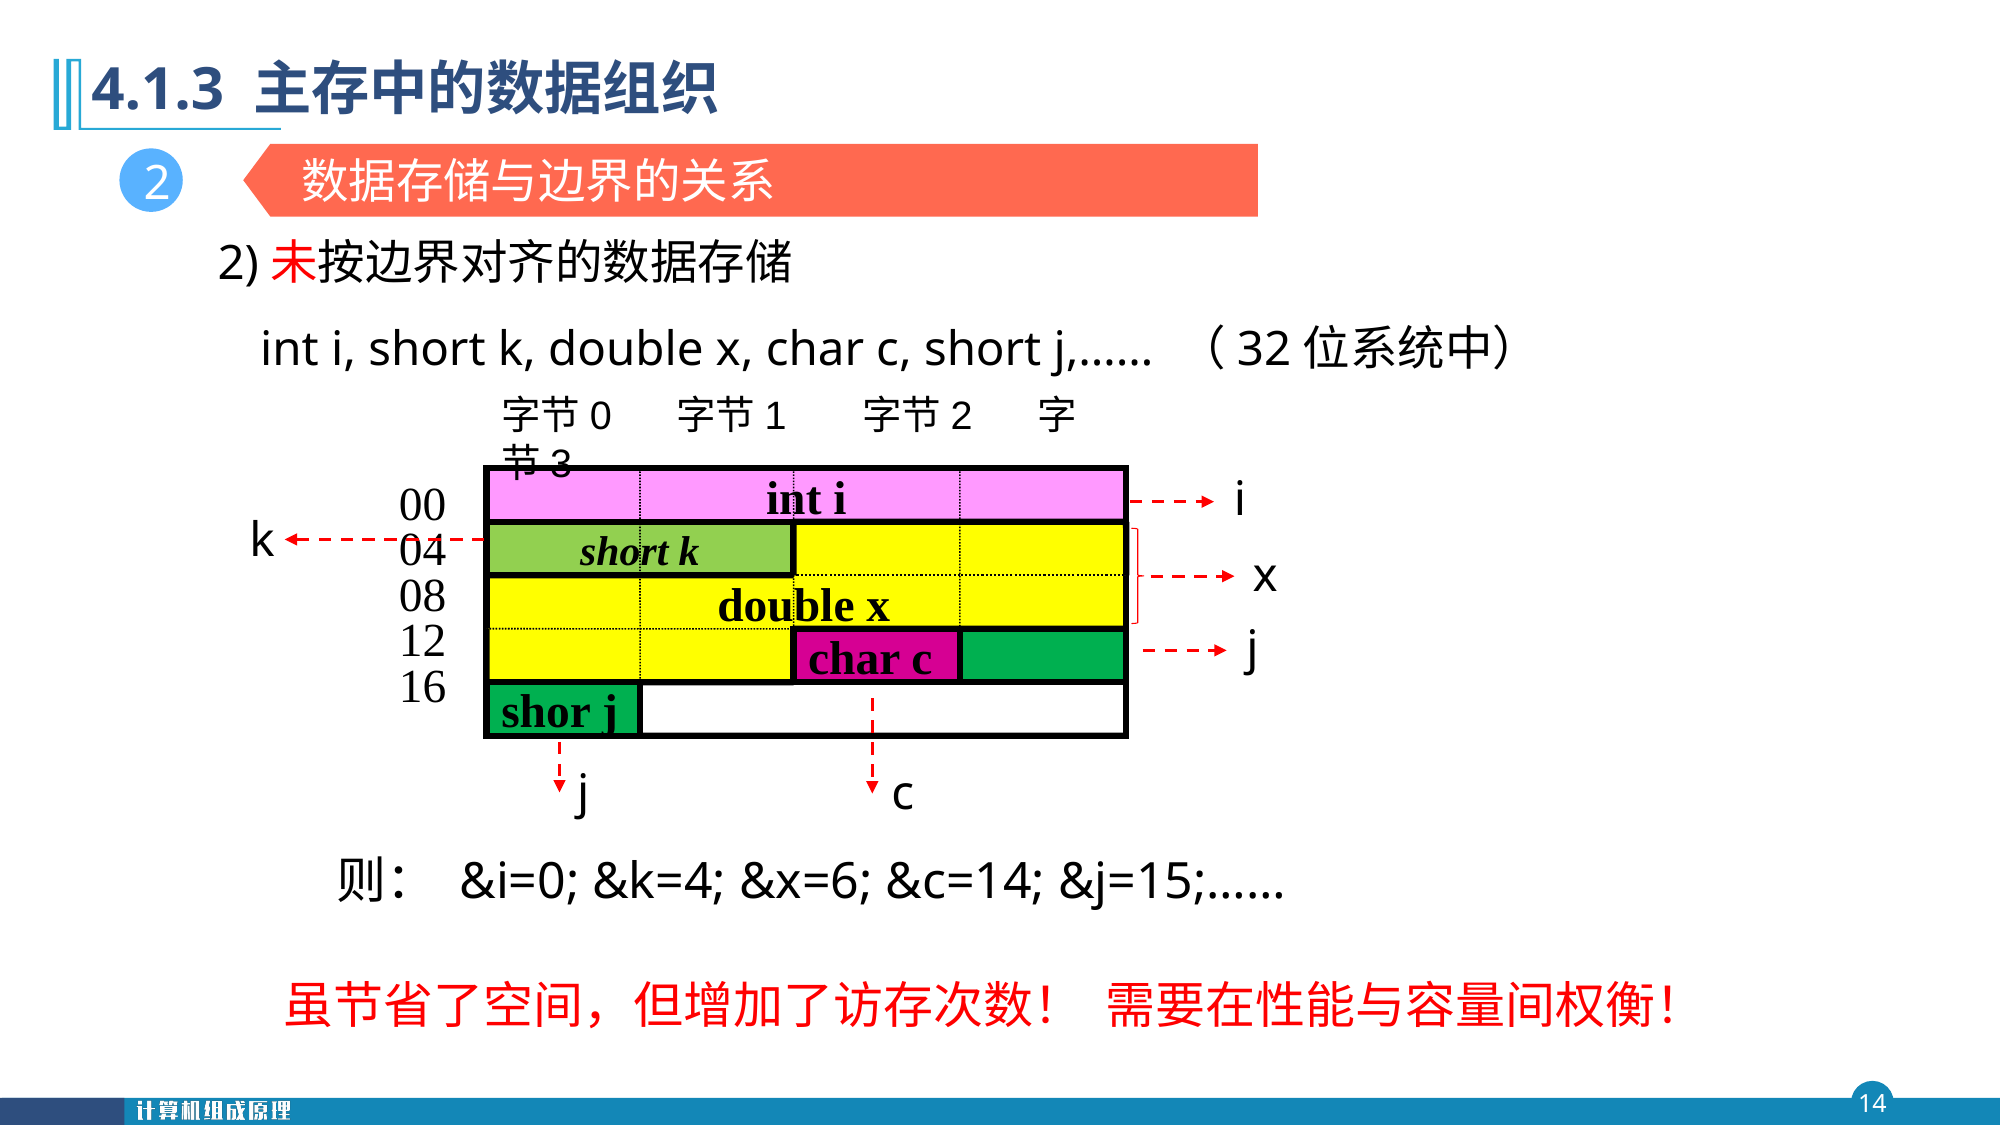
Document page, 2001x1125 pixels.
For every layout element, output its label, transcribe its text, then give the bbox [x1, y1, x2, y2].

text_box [384, 383, 1127, 753]
text_box 则： &i=0; &k=4; &x=6; &c=14; &j=15;…… [303, 844, 1451, 913]
text_box 虽节省了空间，但增加了访存次数！ 需要在性能与容量间权衡！ [273, 948, 1802, 1038]
title 4.1.3 主存中的数据组织 [76, 40, 1161, 142]
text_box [872, 698, 937, 828]
text_box 第四 章 [28, 22, 370, 95]
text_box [1129, 461, 1279, 534]
text_box 2)未按边界对齐的数据存储 [202, 225, 808, 297]
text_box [559, 741, 622, 826]
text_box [119, 143, 1259, 220]
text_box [246, 501, 485, 575]
text_box 数据存储与边界的关系 [1259, 143, 1269, 216]
text_box int i, short k, double x, char c, short j,…… （32位系统中） [238, 313, 1641, 379]
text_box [1142, 609, 1292, 683]
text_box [1131, 528, 1298, 624]
